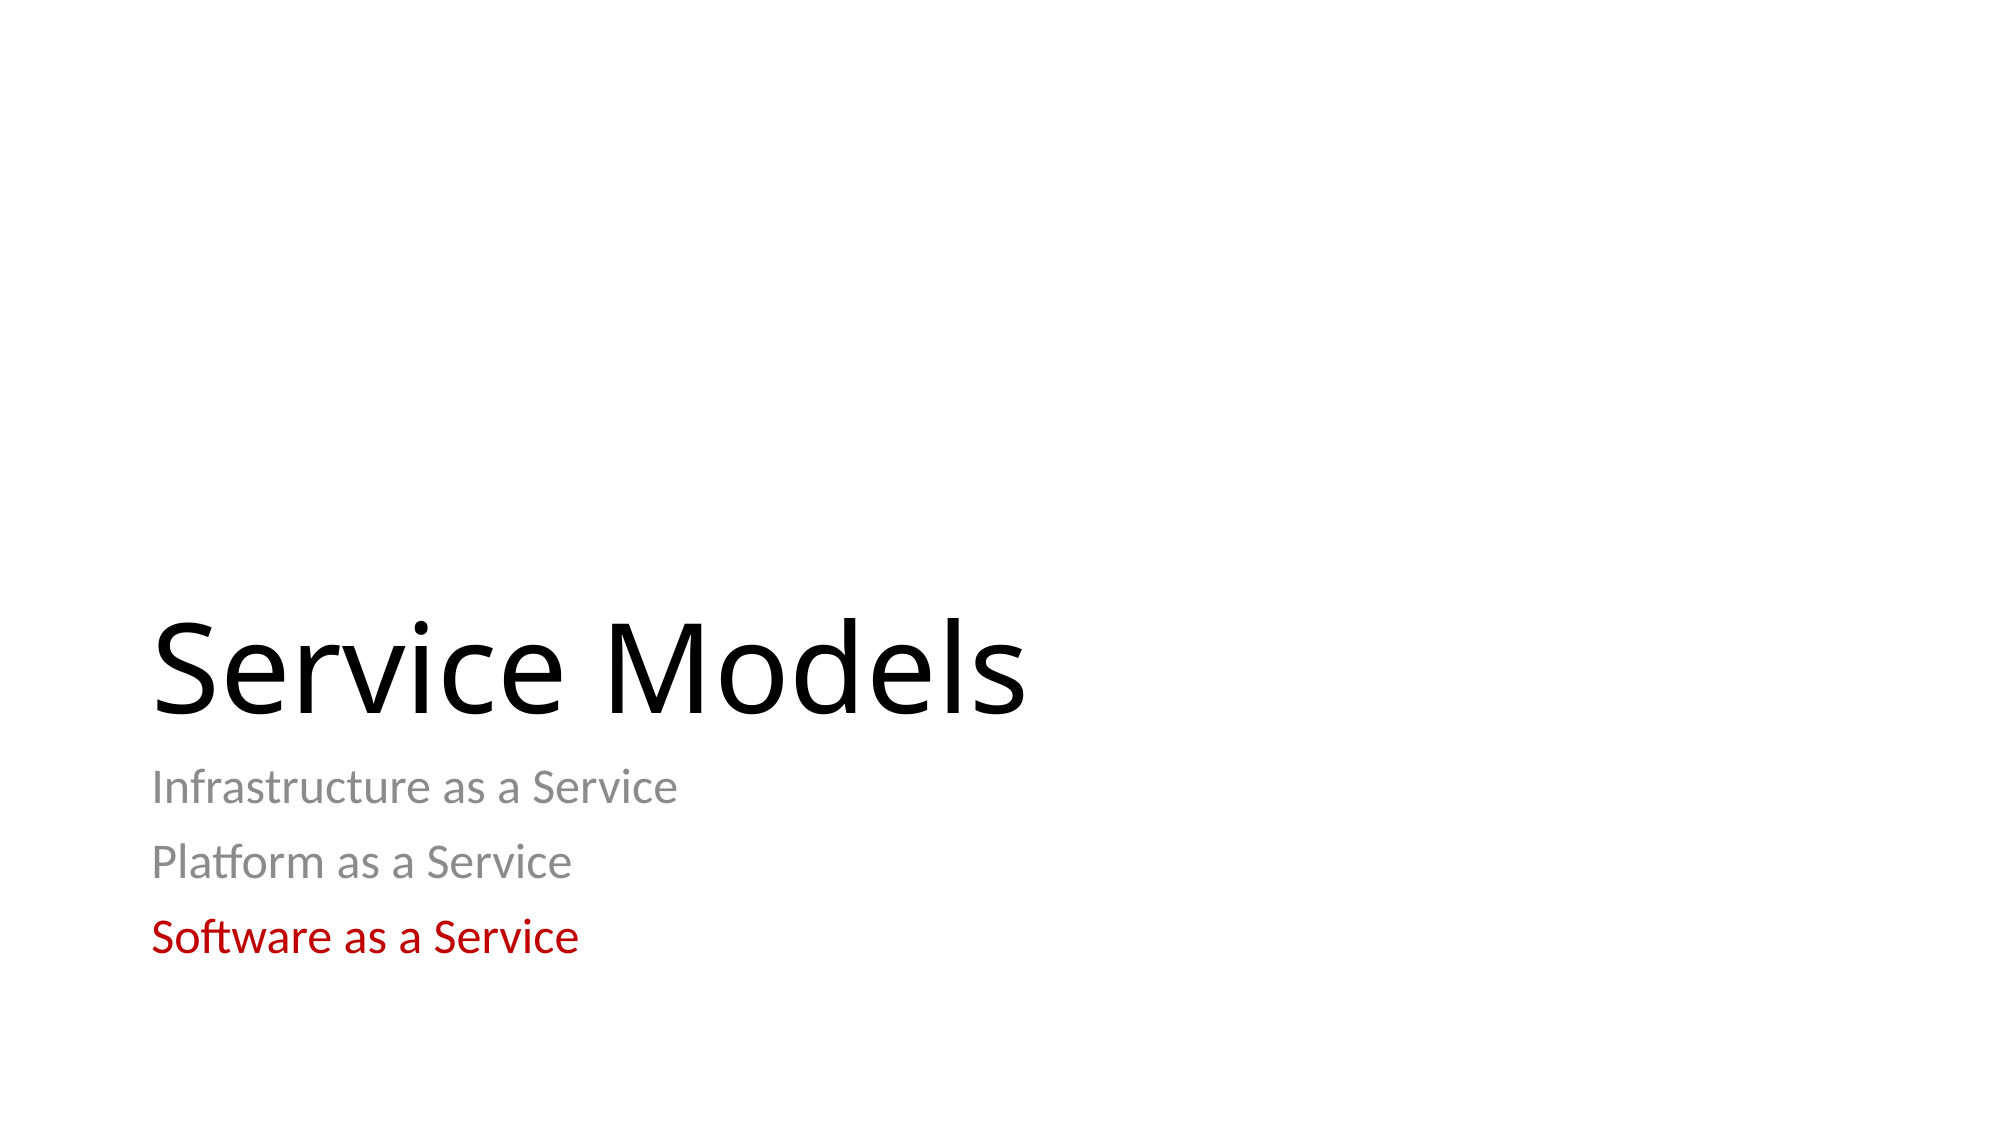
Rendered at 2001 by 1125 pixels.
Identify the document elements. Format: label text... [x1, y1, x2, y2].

title Service Models [136, 280, 1862, 749]
list Infrastructure as a Service Platform as a Service Software as a Service [136, 752, 1862, 999]
